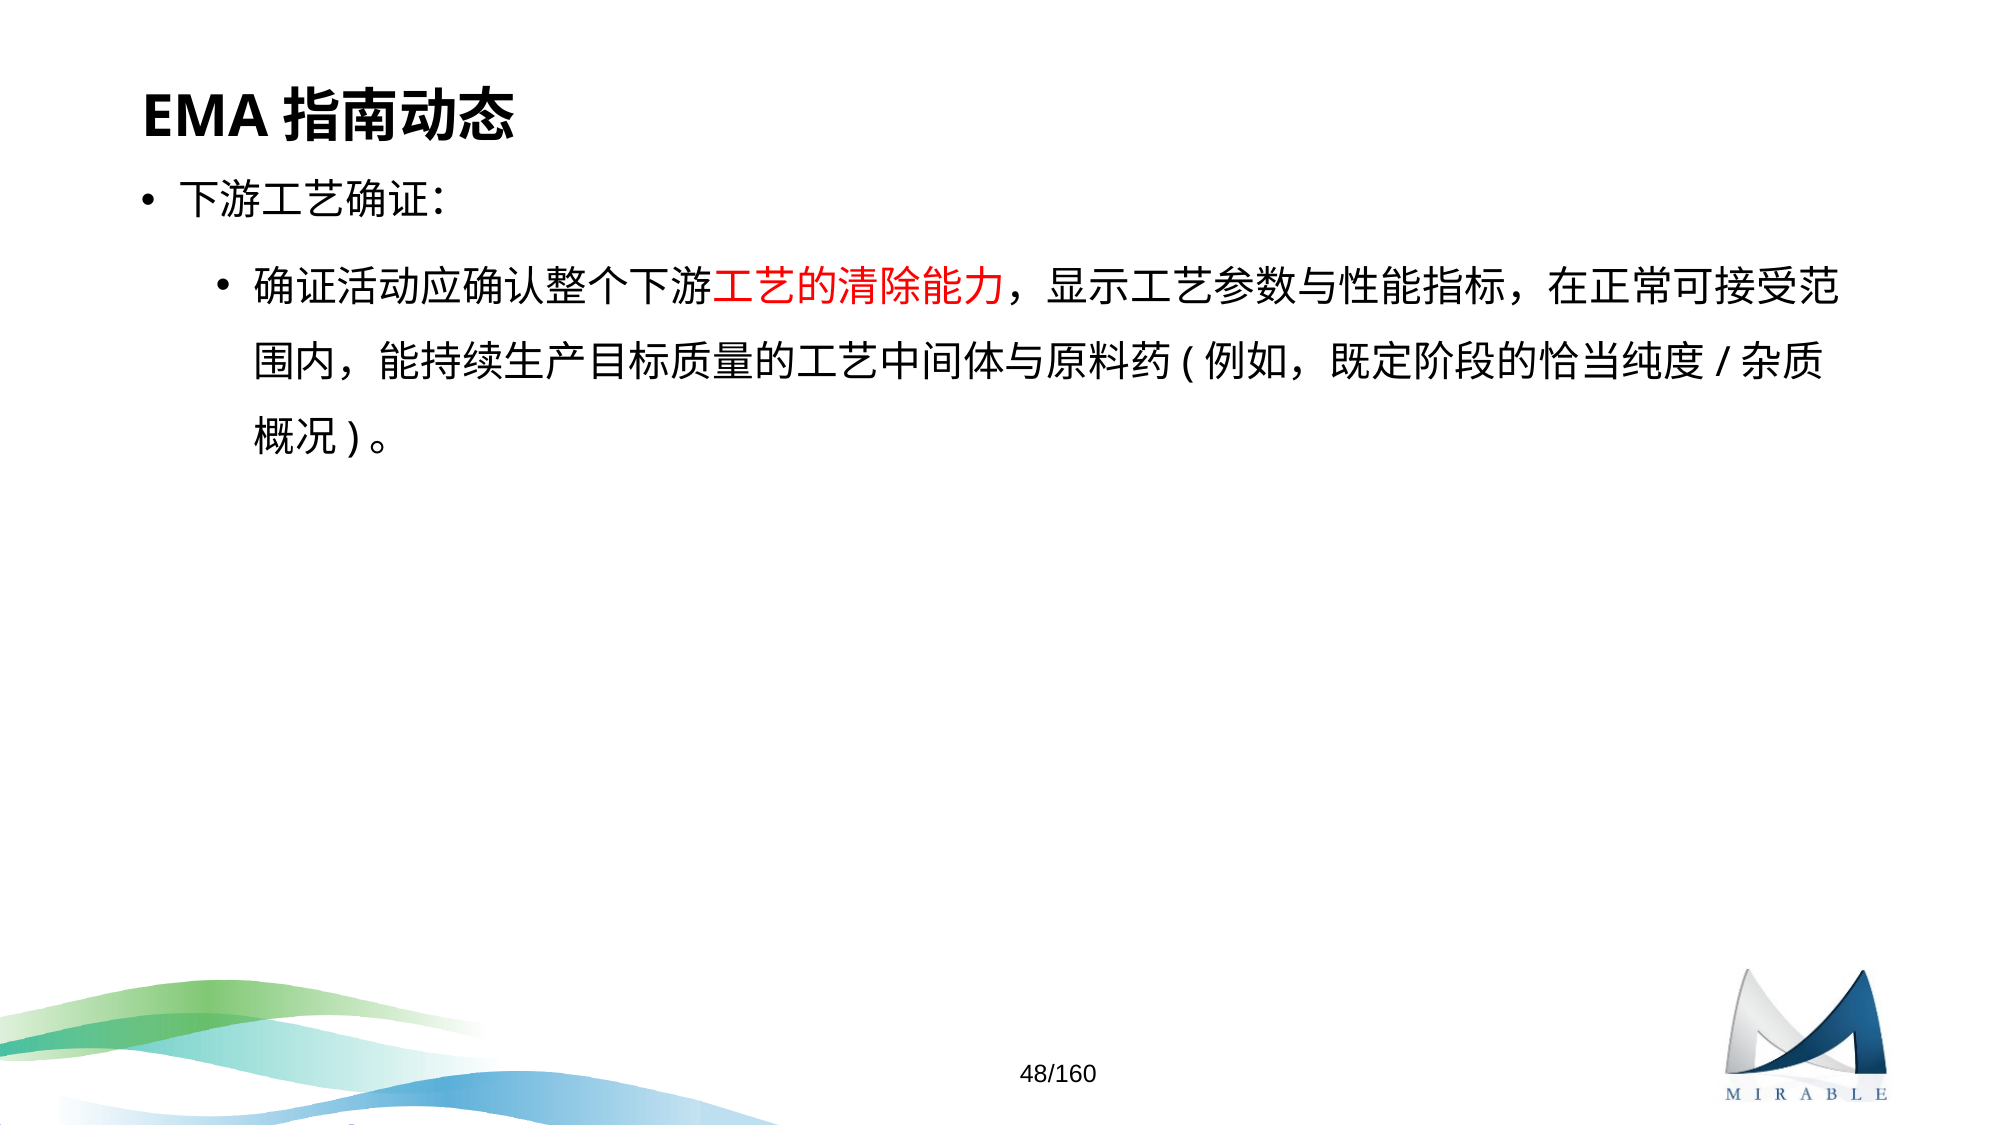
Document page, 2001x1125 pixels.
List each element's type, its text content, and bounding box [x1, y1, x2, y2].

picture [1711, 968, 1898, 1102]
title EMA指南动态 [125, 64, 1874, 171]
text_box 下游工艺确证： 确证活动应确认整个下游工艺的清除能力，显示工艺参数与性能指标，在正常可接受范围内，能持续生产目标质量的工艺中间体与原料药(例如，既定阶段的恰当纯度/杂质概况)。 [125, 171, 1874, 808]
picture [0, 977, 702, 1125]
slide_number 48/160 [833, 1042, 1284, 1103]
